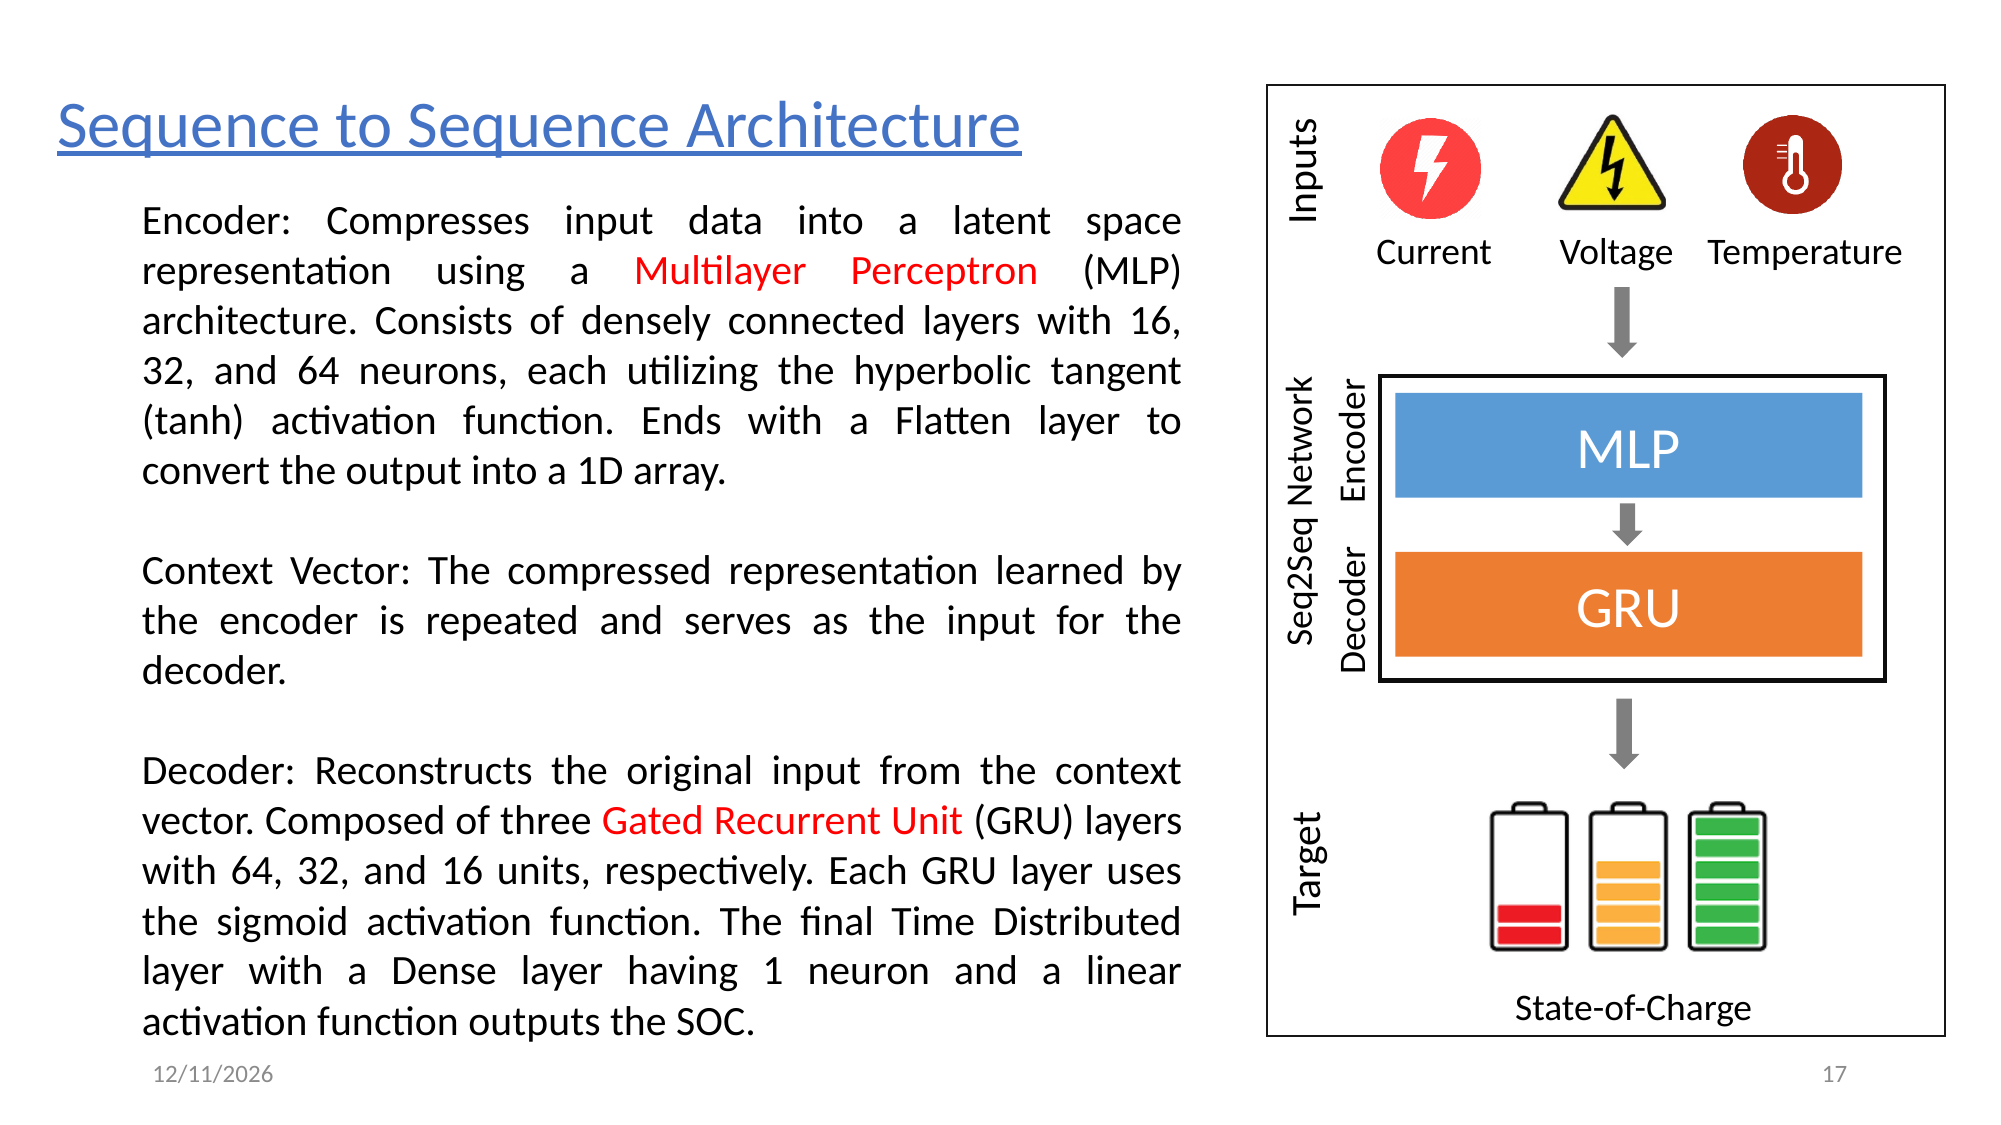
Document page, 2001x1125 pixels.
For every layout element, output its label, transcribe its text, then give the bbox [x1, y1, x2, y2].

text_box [1266, 84, 1946, 1036]
slide_number 17 [1412, 1042, 1863, 1103]
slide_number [137, 1051, 588, 1103]
text_box Sequence to Sequence Architecture [0, 77, 1138, 174]
text_box Encoder: Compresses input data into a latent space representation using a Multilayer Perceptron (MLP) architecture. Consists of densely connected layers with 16, 32, and 64 neurons, each utilizing the hyperbolic tangent (tanh) activation function. Ends with a Flatten layer to convert the output into a 1D array. Context Vector: The compressed representation learned by the encoder is repeated and serves as the input for the decoder. Decoder: Reconstructs the original input from the context vector. Composed of three Gated Recurrent Unit (GRU) layers with 64, 32, and 16 units, respectively. Each GRU layer uses the sigmoid activation function. The final Time Distributed layer with a Dense layer having 1 neuron and a linear activation function outputs the SOC. [127, 185, 1198, 1051]
